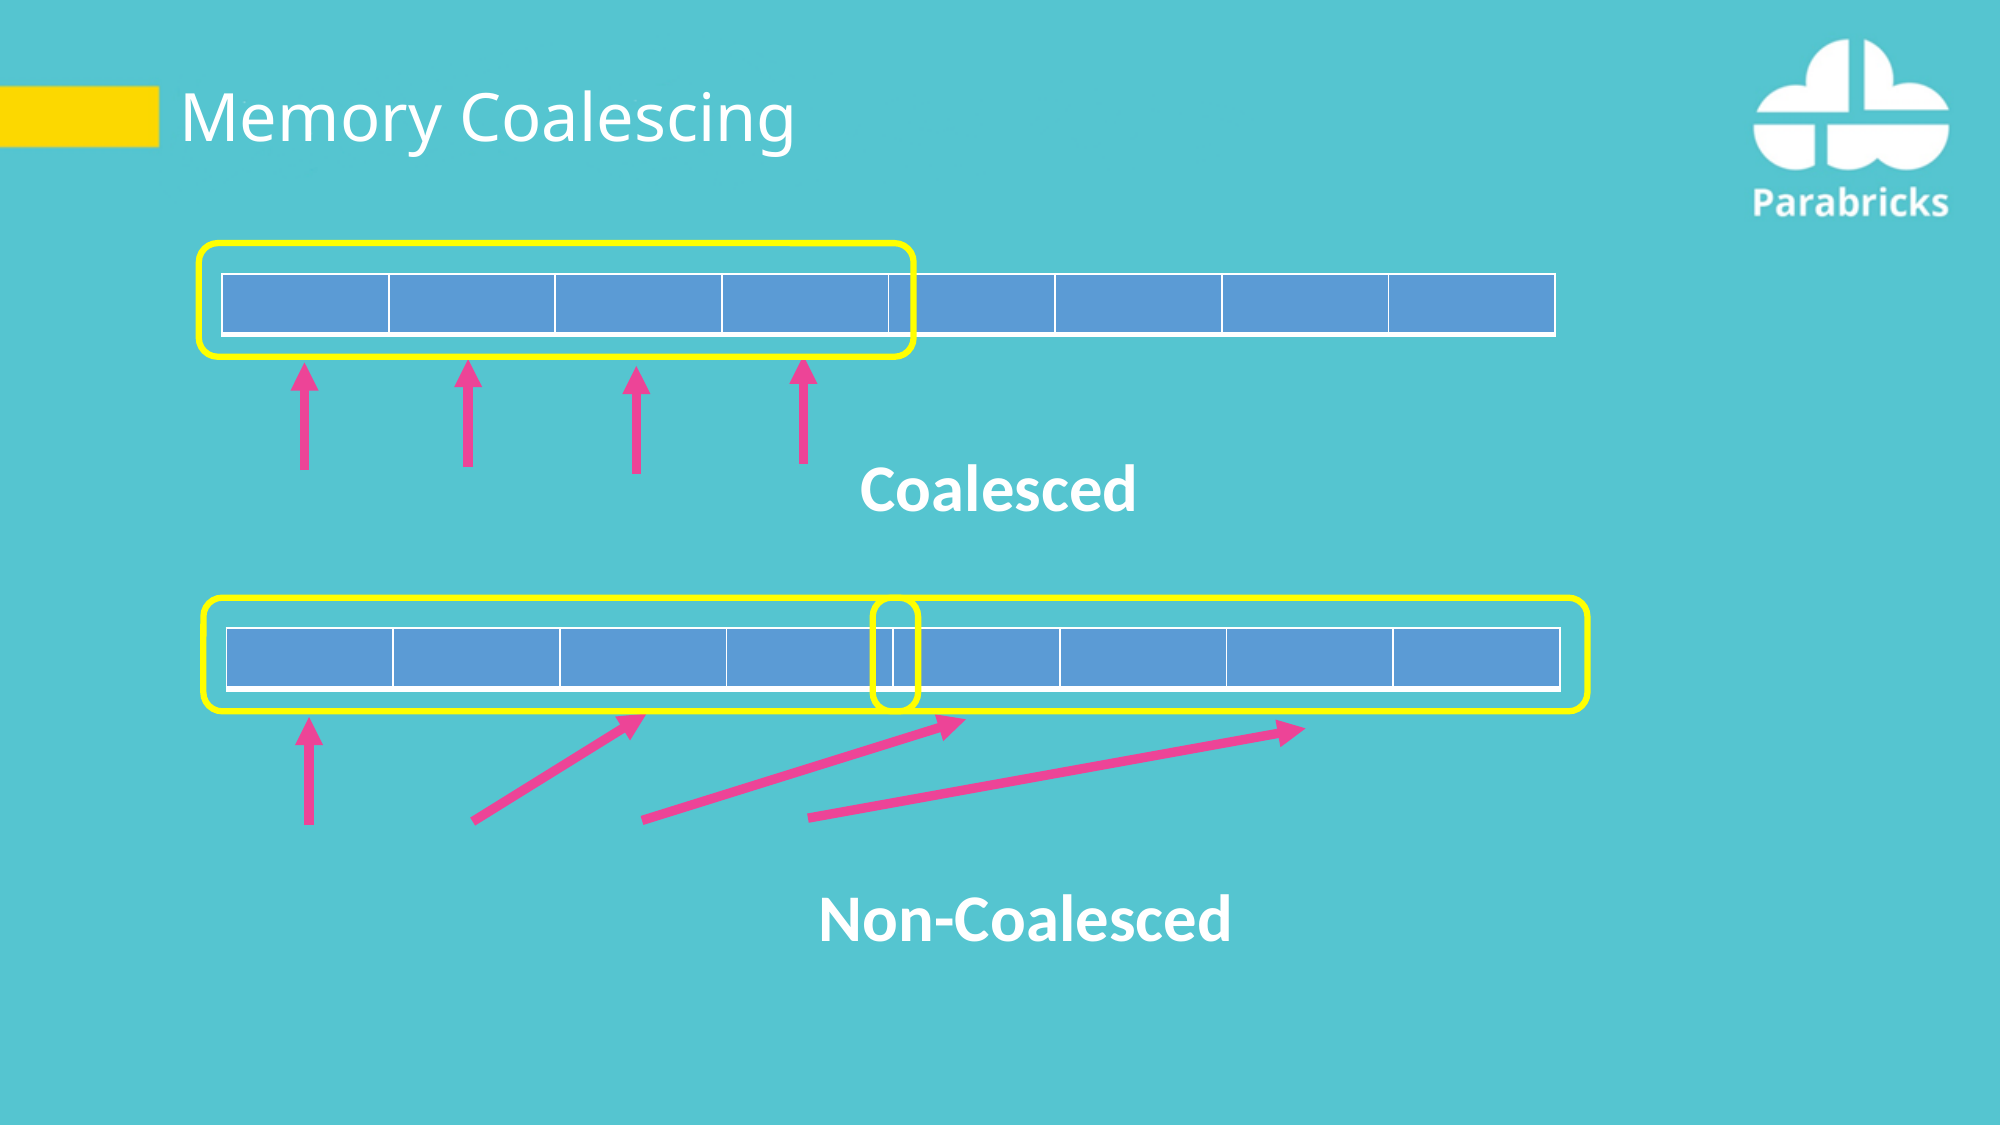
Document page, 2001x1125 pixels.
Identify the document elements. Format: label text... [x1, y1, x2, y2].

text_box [807, 728, 1306, 819]
table_header [1223, 275, 1388, 332]
text_box Coalesced [845, 437, 1154, 533]
text_box [197, 242, 915, 358]
table_header [1389, 275, 1554, 332]
picture [0, 0, 2000, 237]
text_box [472, 713, 647, 822]
text_box Non-Coalesced [804, 866, 1249, 962]
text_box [641, 719, 966, 821]
text_box [871, 596, 1589, 713]
table_header [1056, 275, 1221, 332]
text_box [202, 596, 888, 713]
title Memory Coalescing [164, 11, 1890, 229]
table_header [915, 275, 1054, 332]
